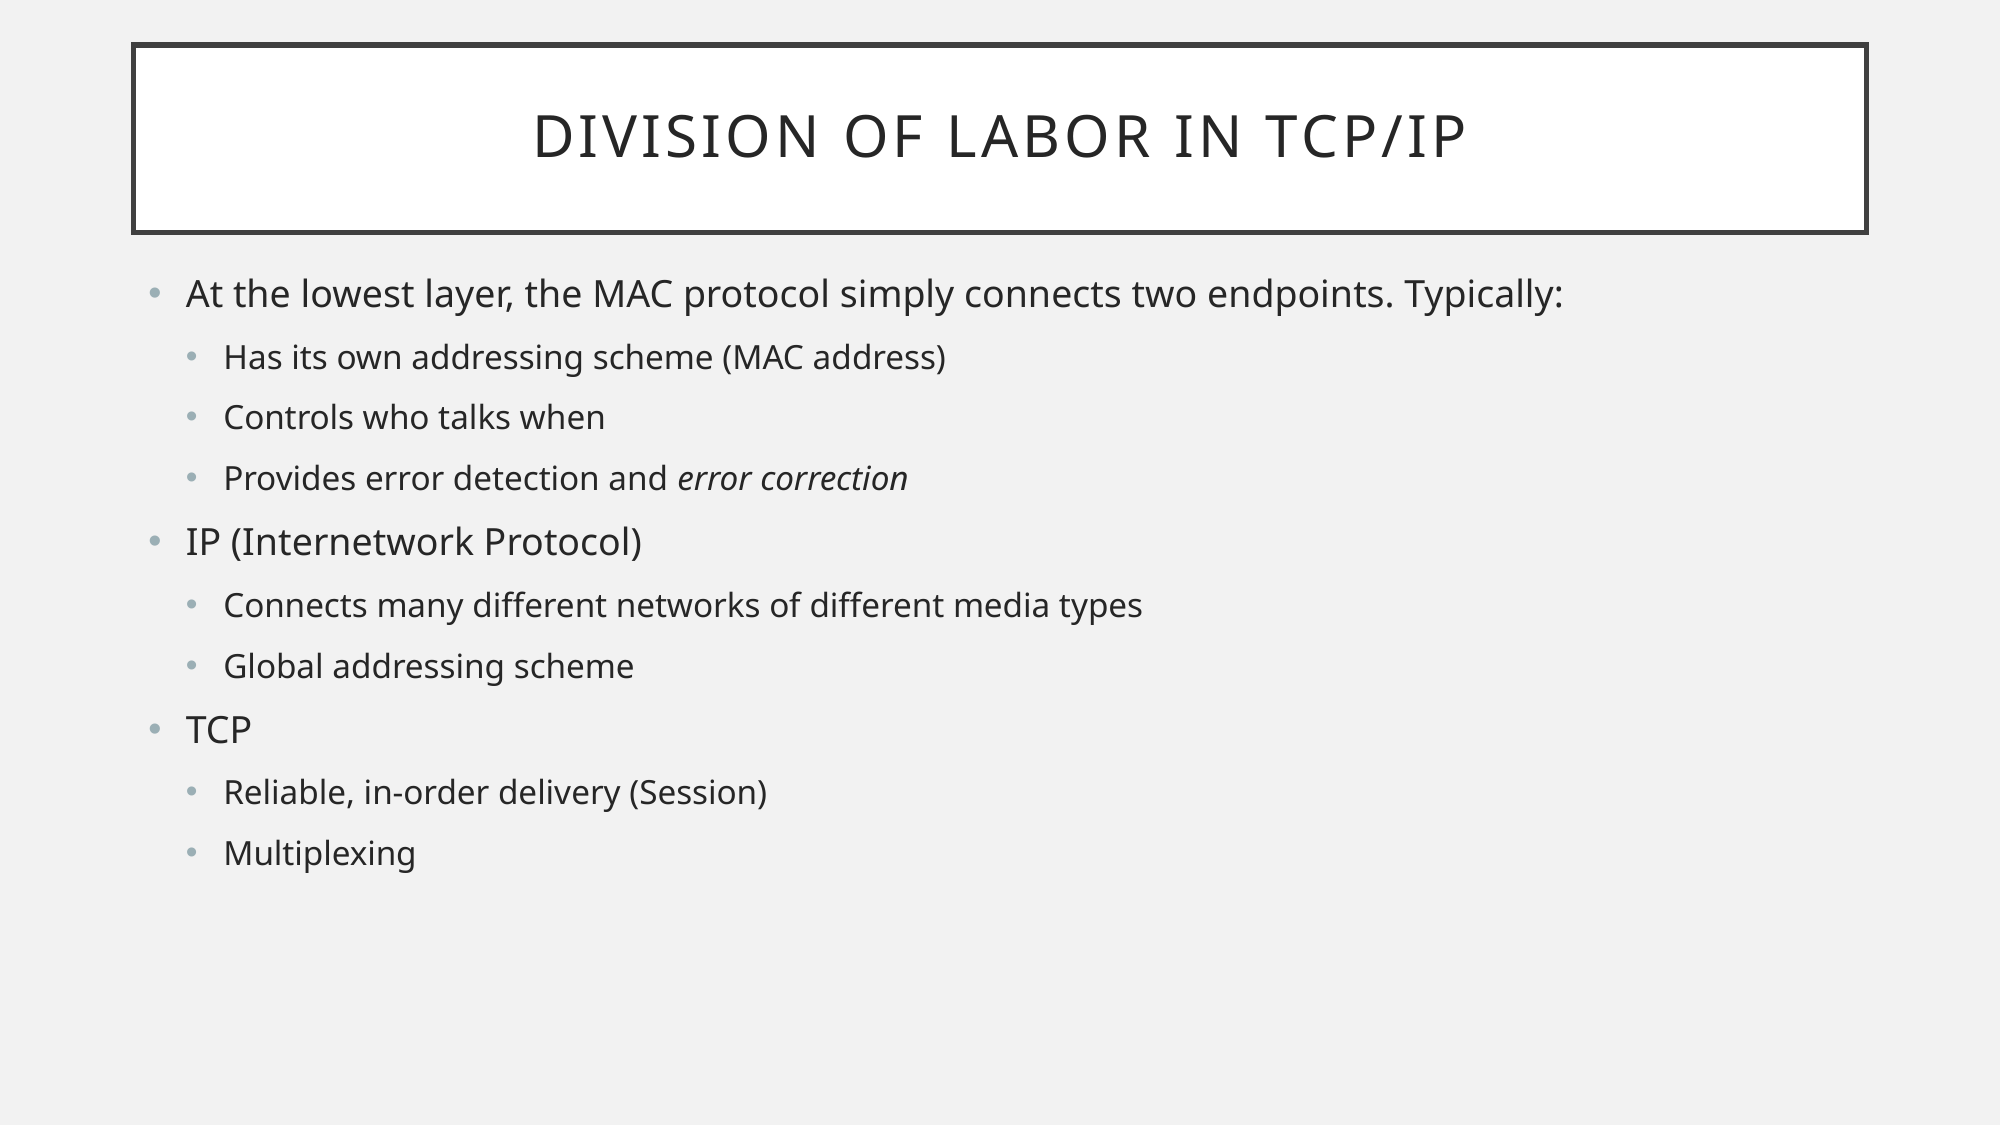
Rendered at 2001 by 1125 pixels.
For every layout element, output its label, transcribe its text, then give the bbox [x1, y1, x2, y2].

list At the lowest layer, the MAC protocol simply connects two endpoints. Typically: Has its own addressing scheme (MAC address) Controls who talks when Provides error detection and error correction IP (Internetwork Protocol) Connects many different networks of different media types Global addressing scheme TCP Reliable, in-order delivery (Session) Multiplexing [133, 262, 1867, 938]
title Division of Labor in TCP/IP [131, 42, 1869, 235]
